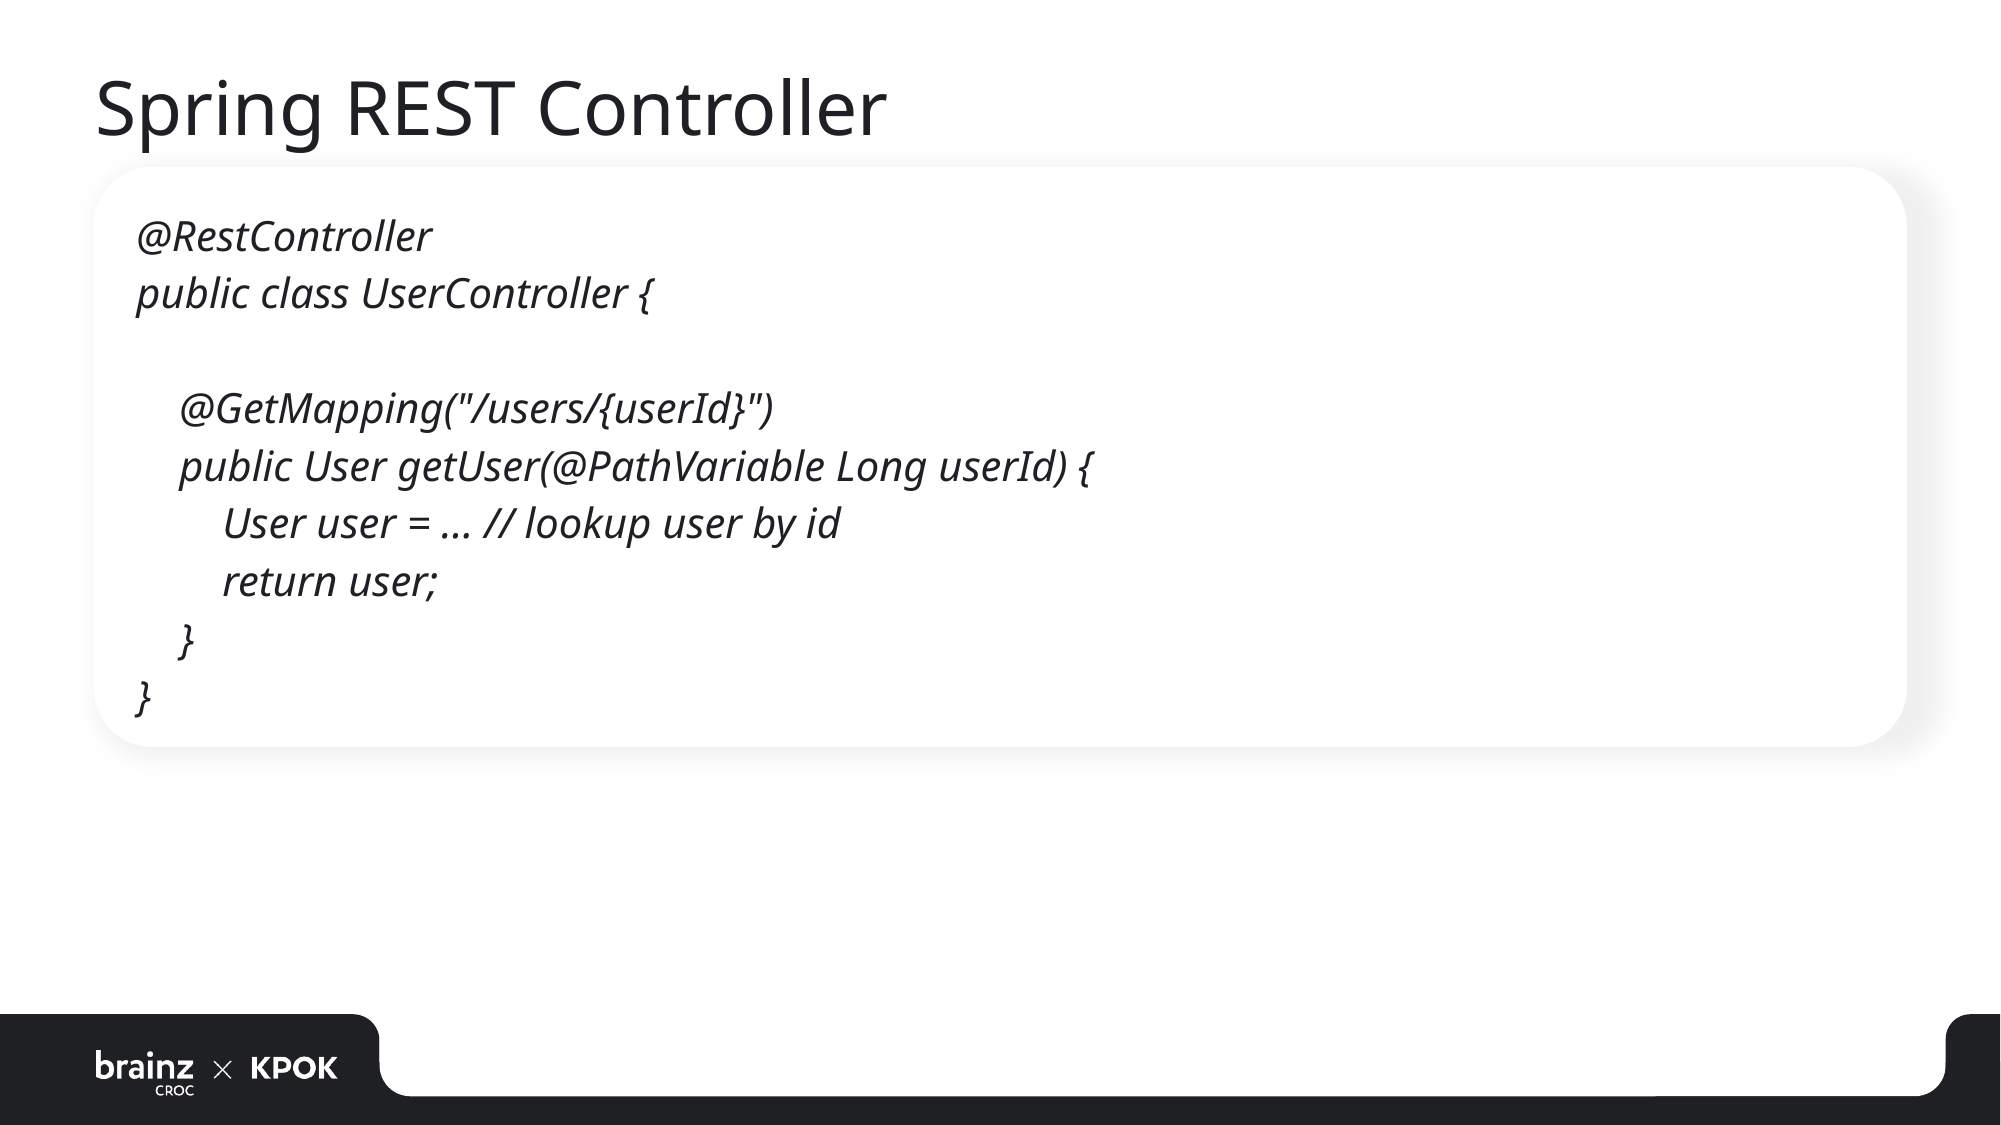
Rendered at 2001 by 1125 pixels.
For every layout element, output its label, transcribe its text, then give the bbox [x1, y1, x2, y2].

title Spring REST Controller [80, 58, 1806, 164]
text_box [92, 165, 1908, 749]
picture [96, 1050, 338, 1096]
text_box @RestController public class UserController { @GetMapping("/users/{userId}") public User getUser(@PathVariable Long userId) { User user = ... // lookup user by id return user; } } [121, 194, 1849, 728]
